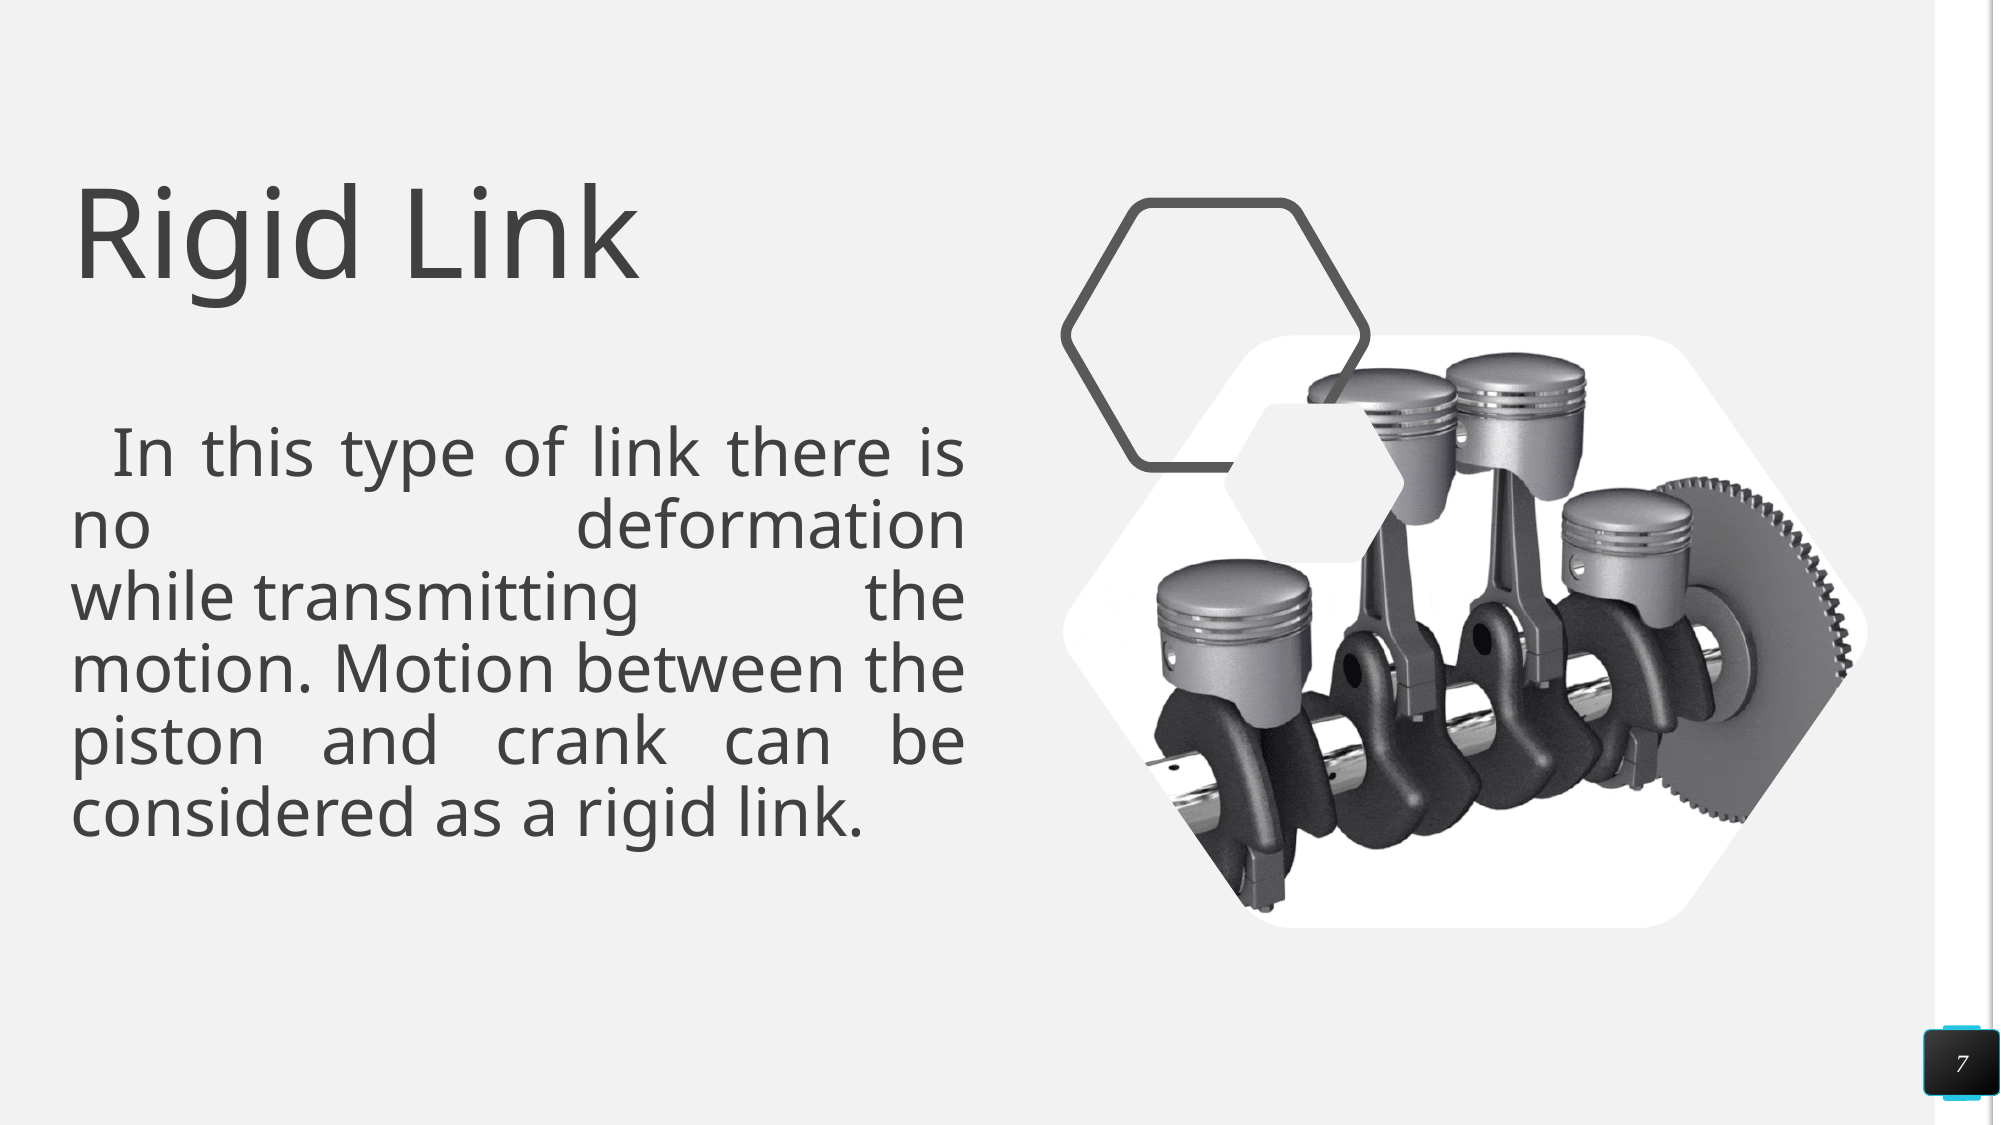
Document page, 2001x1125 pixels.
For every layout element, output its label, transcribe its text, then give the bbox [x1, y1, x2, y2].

text_box [1065, 202, 1366, 335]
picture [1063, 335, 1868, 929]
slide_number 7 [1923, 1029, 2000, 1096]
title Rigid Link [70, 202, 969, 274]
list In this type of link there is no deformation while transmitting the motion. Motion between the piston and crank can be considered as a rigid link. [70, 419, 969, 929]
